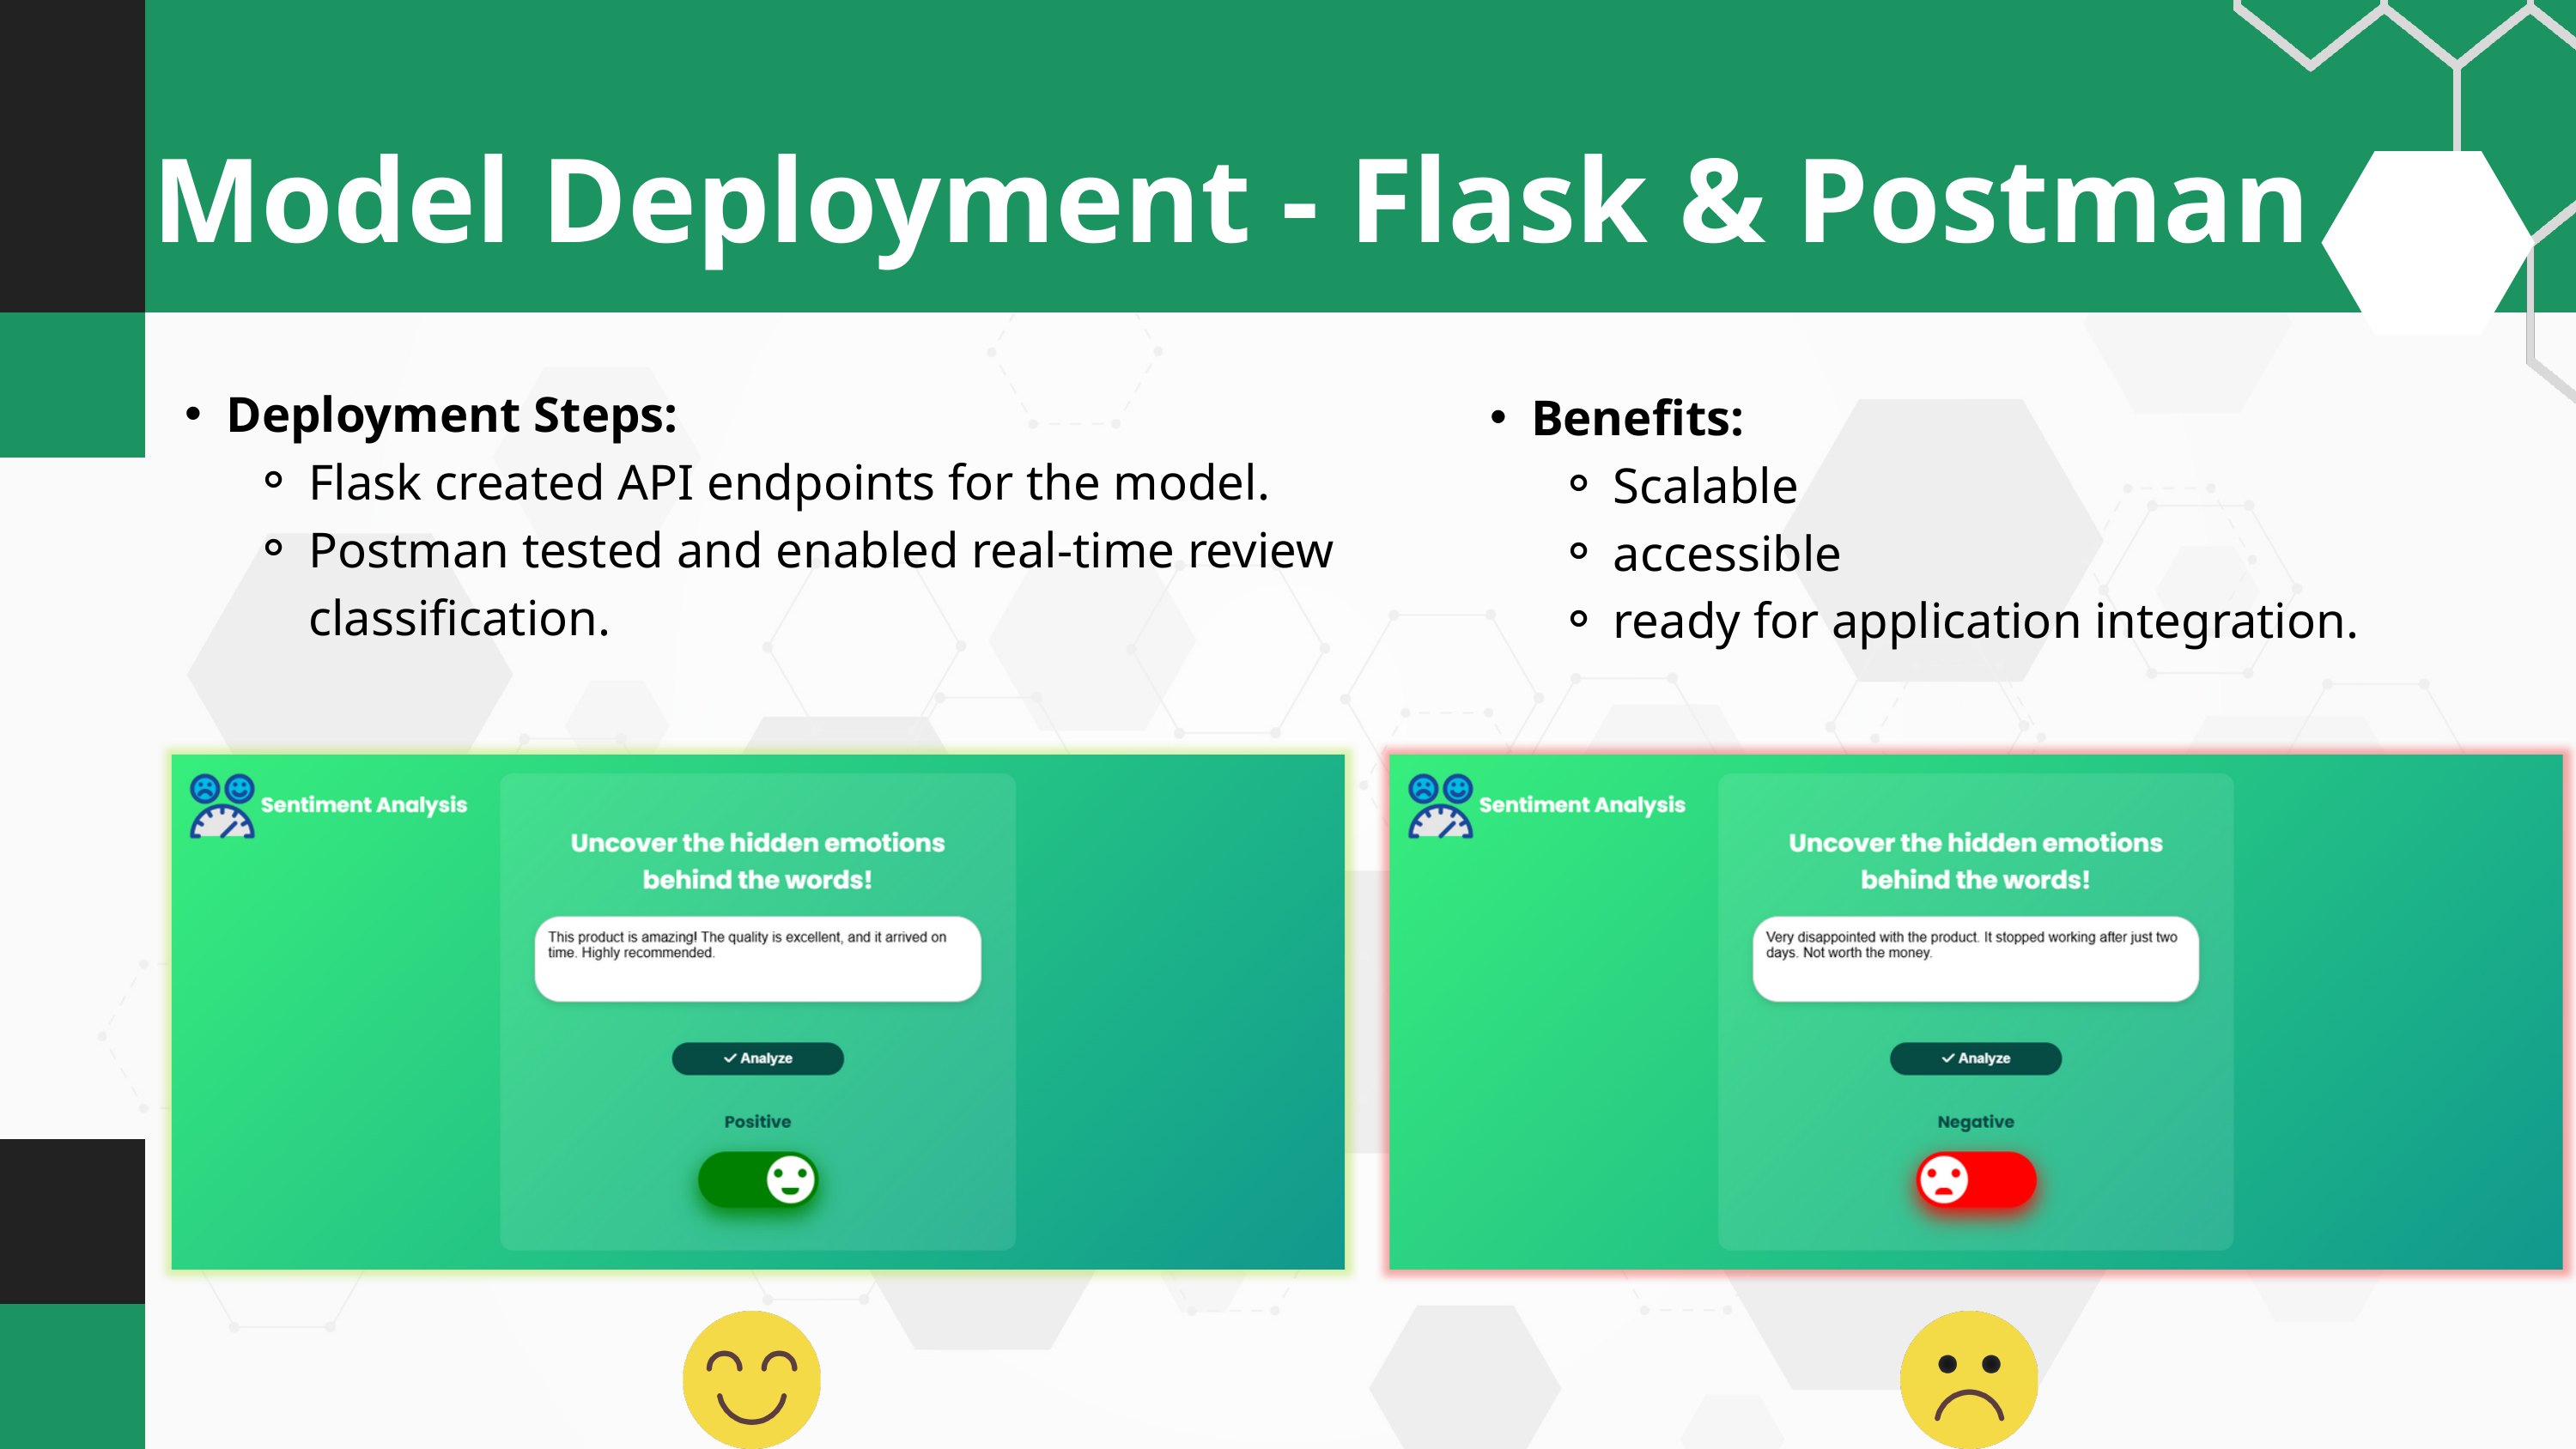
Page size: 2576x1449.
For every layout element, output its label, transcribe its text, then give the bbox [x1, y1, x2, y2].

text_box [1900, 1311, 2038, 1449]
text_box 92% [160, 743, 1359, 1284]
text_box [0, 312, 145, 458]
text_box [171, 755, 1346, 1270]
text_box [2321, 150, 2536, 335]
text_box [0, 1138, 145, 1303]
text_box [683, 1311, 821, 1449]
text_box [2490, 322, 2576, 420]
text_box Deployment Steps: Flask created API endpoints for the model. Postman tested and enabled real-time review classification. [143, 373, 1404, 713]
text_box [0, 0, 145, 312]
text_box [0, 1303, 145, 1449]
text_box Benefits: Scalable accessible ready for application integration. [1449, 322, 2490, 717]
text_box [0, 322, 2576, 1449]
text_box [1389, 755, 2563, 1270]
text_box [149, 0, 2576, 313]
